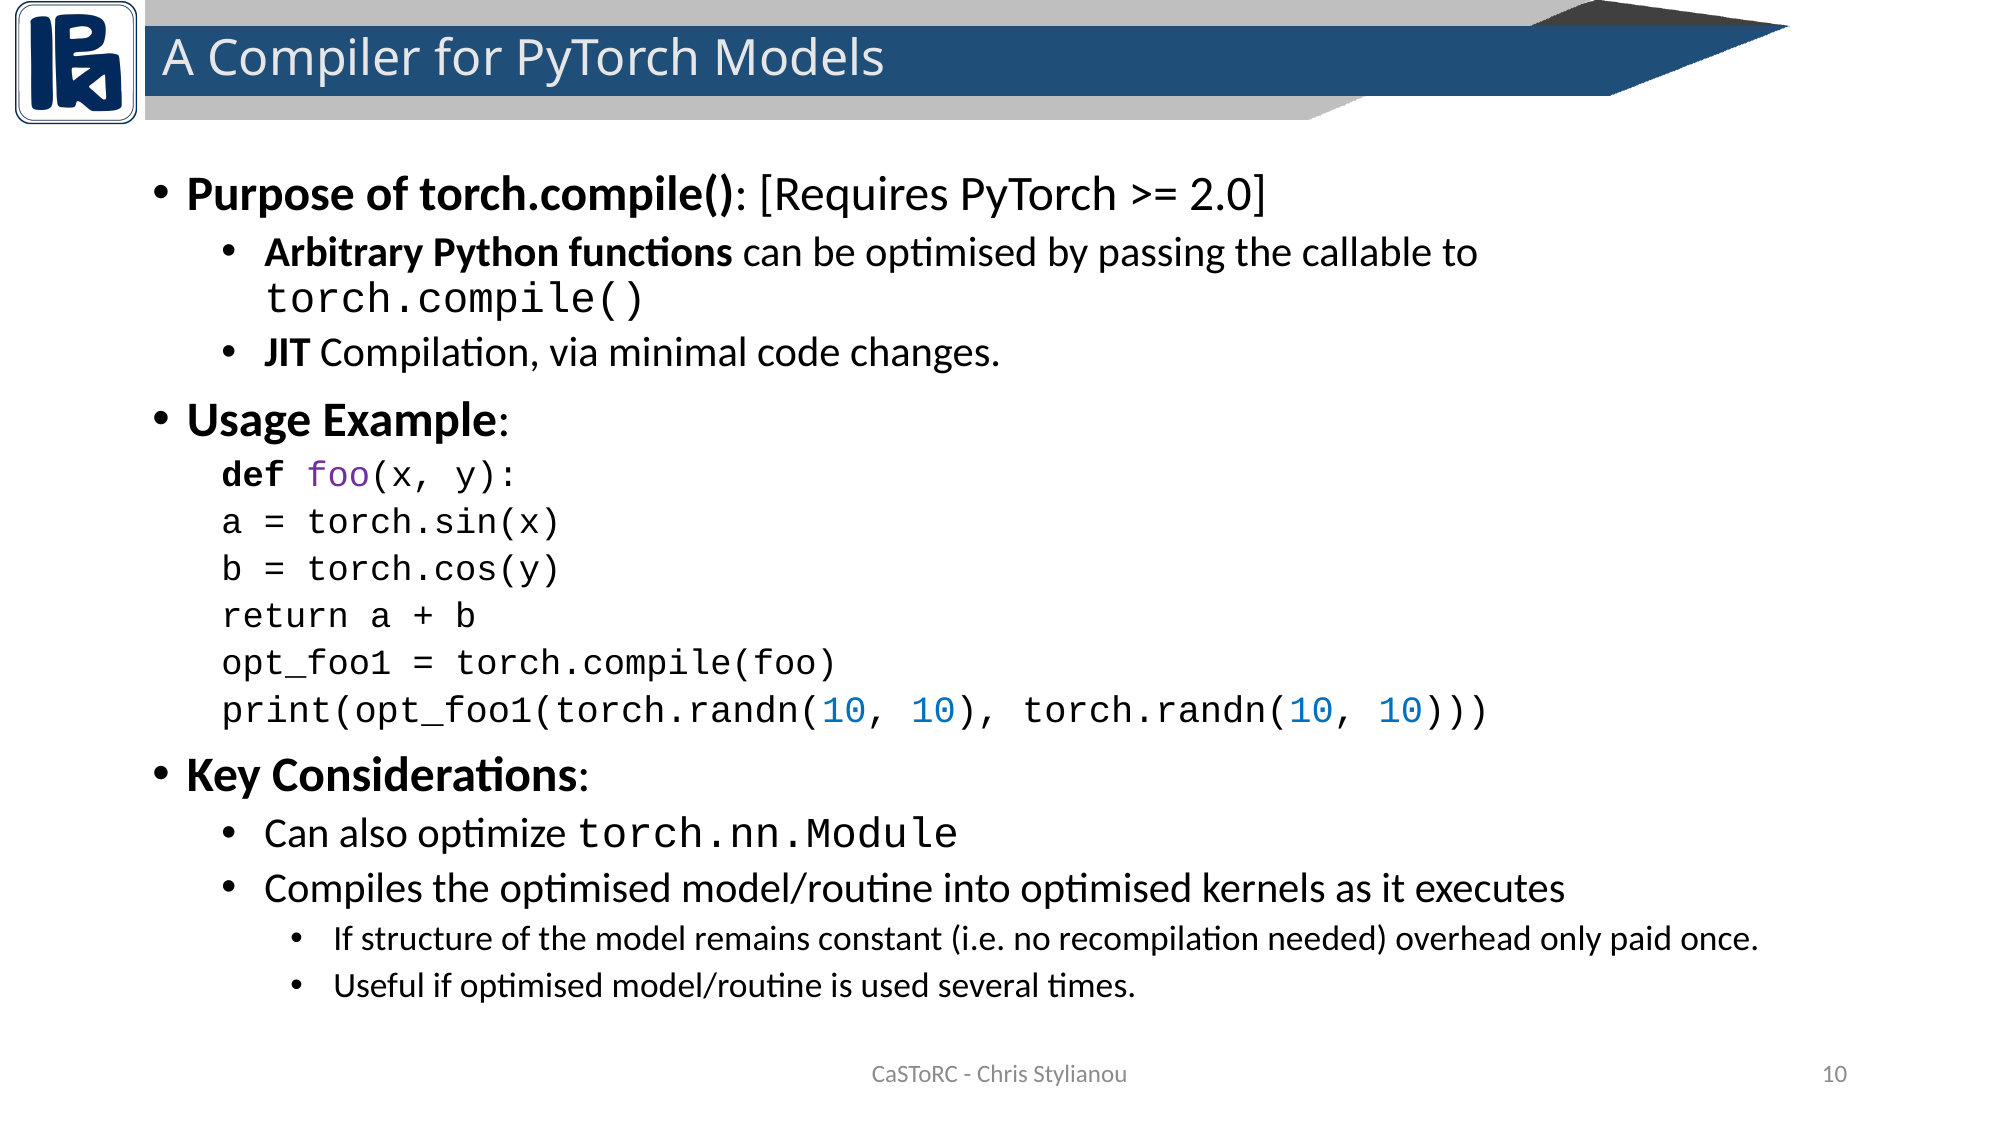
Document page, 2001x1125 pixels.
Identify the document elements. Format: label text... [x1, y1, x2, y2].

title A Compiler for PyTorch Models [147, 0, 1614, 120]
picture [1614, 0, 1790, 120]
slide_number 9 [1412, 1042, 1863, 1103]
picture [8, 0, 147, 132]
list Purpose of torch.compile(): [Requires PyTorch >= 2.0] Arbitrary Python functions can be optimised by passing the callable to torch.compile() JIT Compilation, via minimal code changes. Usage Example: def foo(x, y): a = torch.sin(x) b = torch.cos(y) return a + b opt_foo1 = torch.compile(foo) print(opt_foo1(torch.randn(10, 10), torch.randn(10, 10))) Key Considerations: Can also optimize torch.nn.Module Compiles the optimised model/routine into optimised kernels as it executes If structure of the model remains constant (i.e. no recompilation needed) overhead only paid once. Useful if optimised model/routine is used several times. [137, 159, 1863, 1014]
footer CaSToRC - Chris Stylianou [662, 1042, 1338, 1103]
